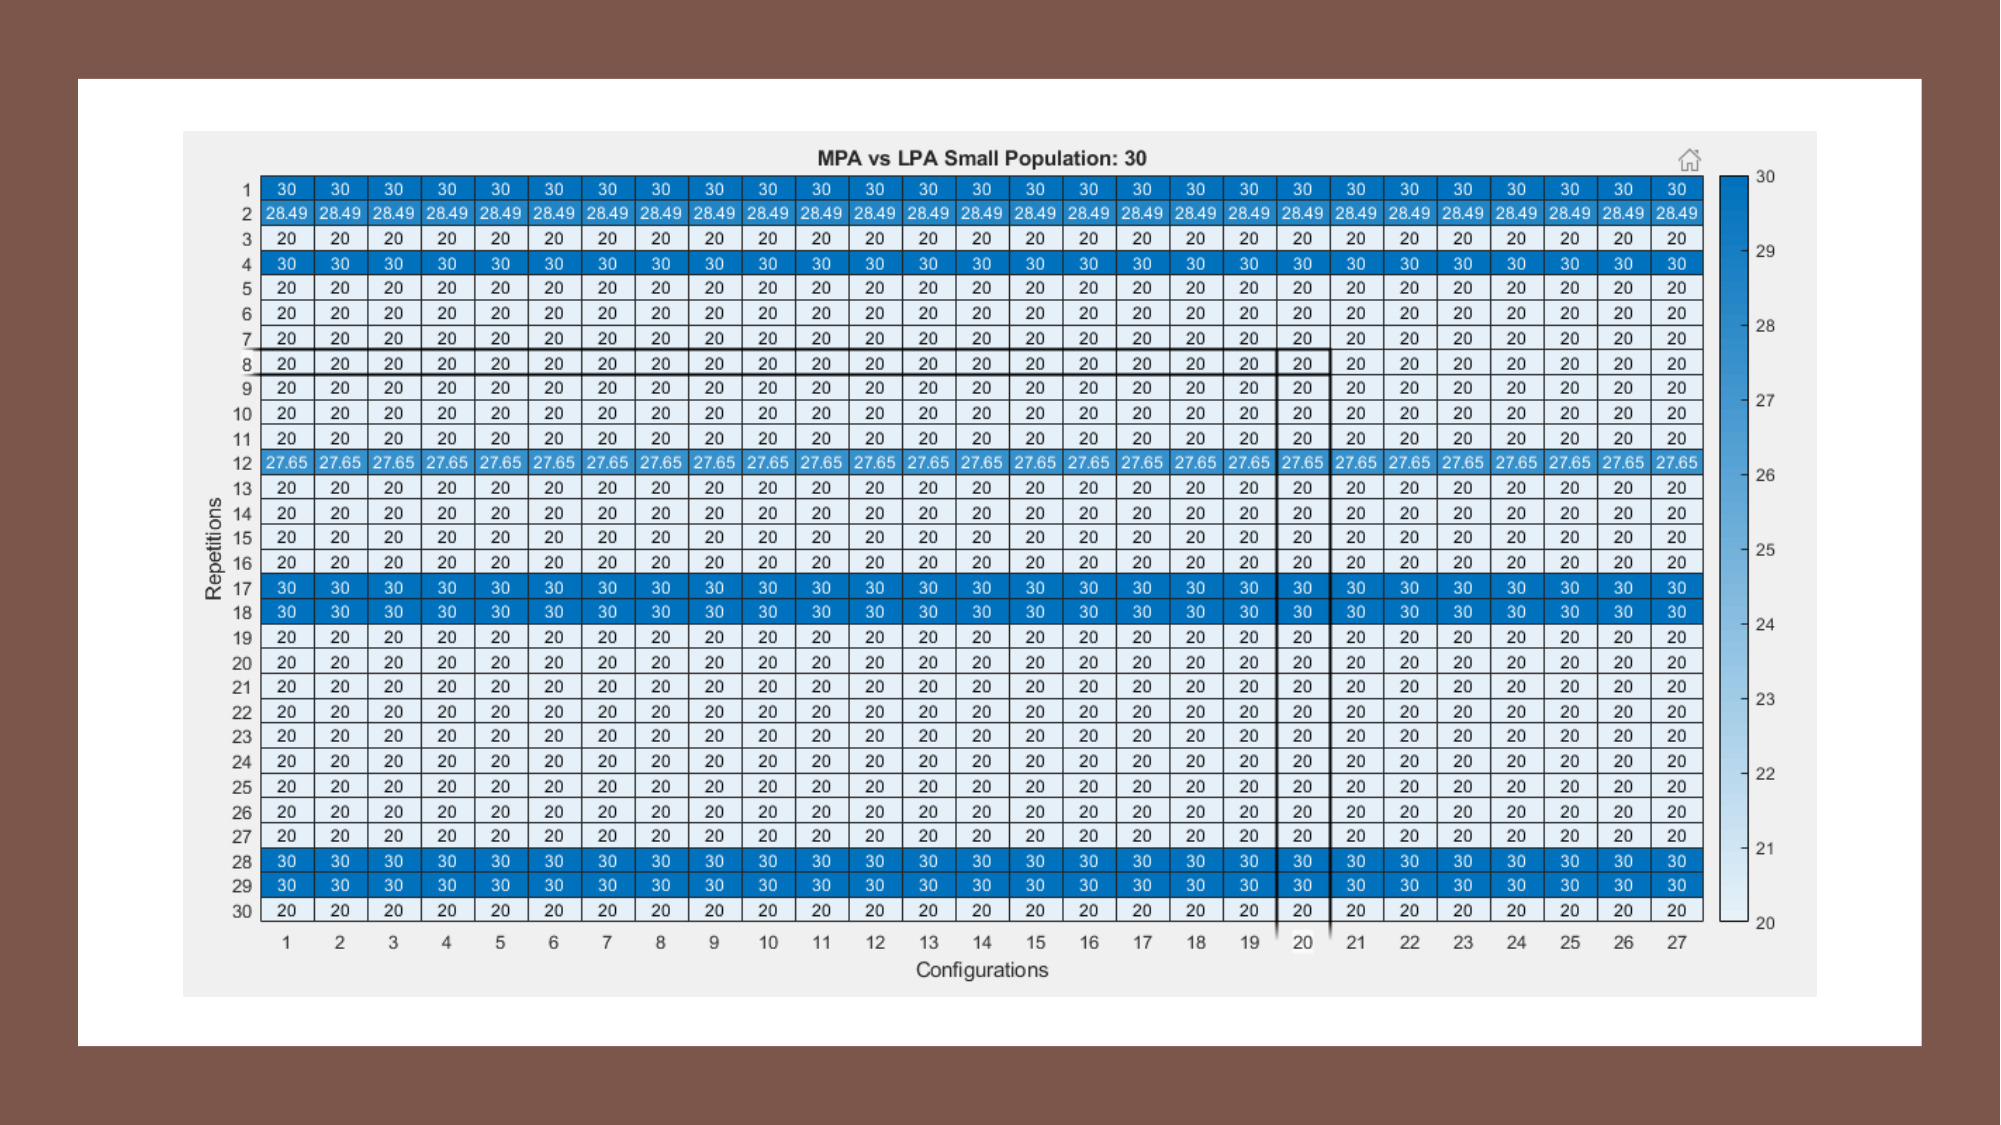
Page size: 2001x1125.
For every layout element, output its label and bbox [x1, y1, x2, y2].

list [182, 130, 1818, 997]
text_box [77, 77, 1923, 1048]
text_box [0, 0, 2000, 1125]
